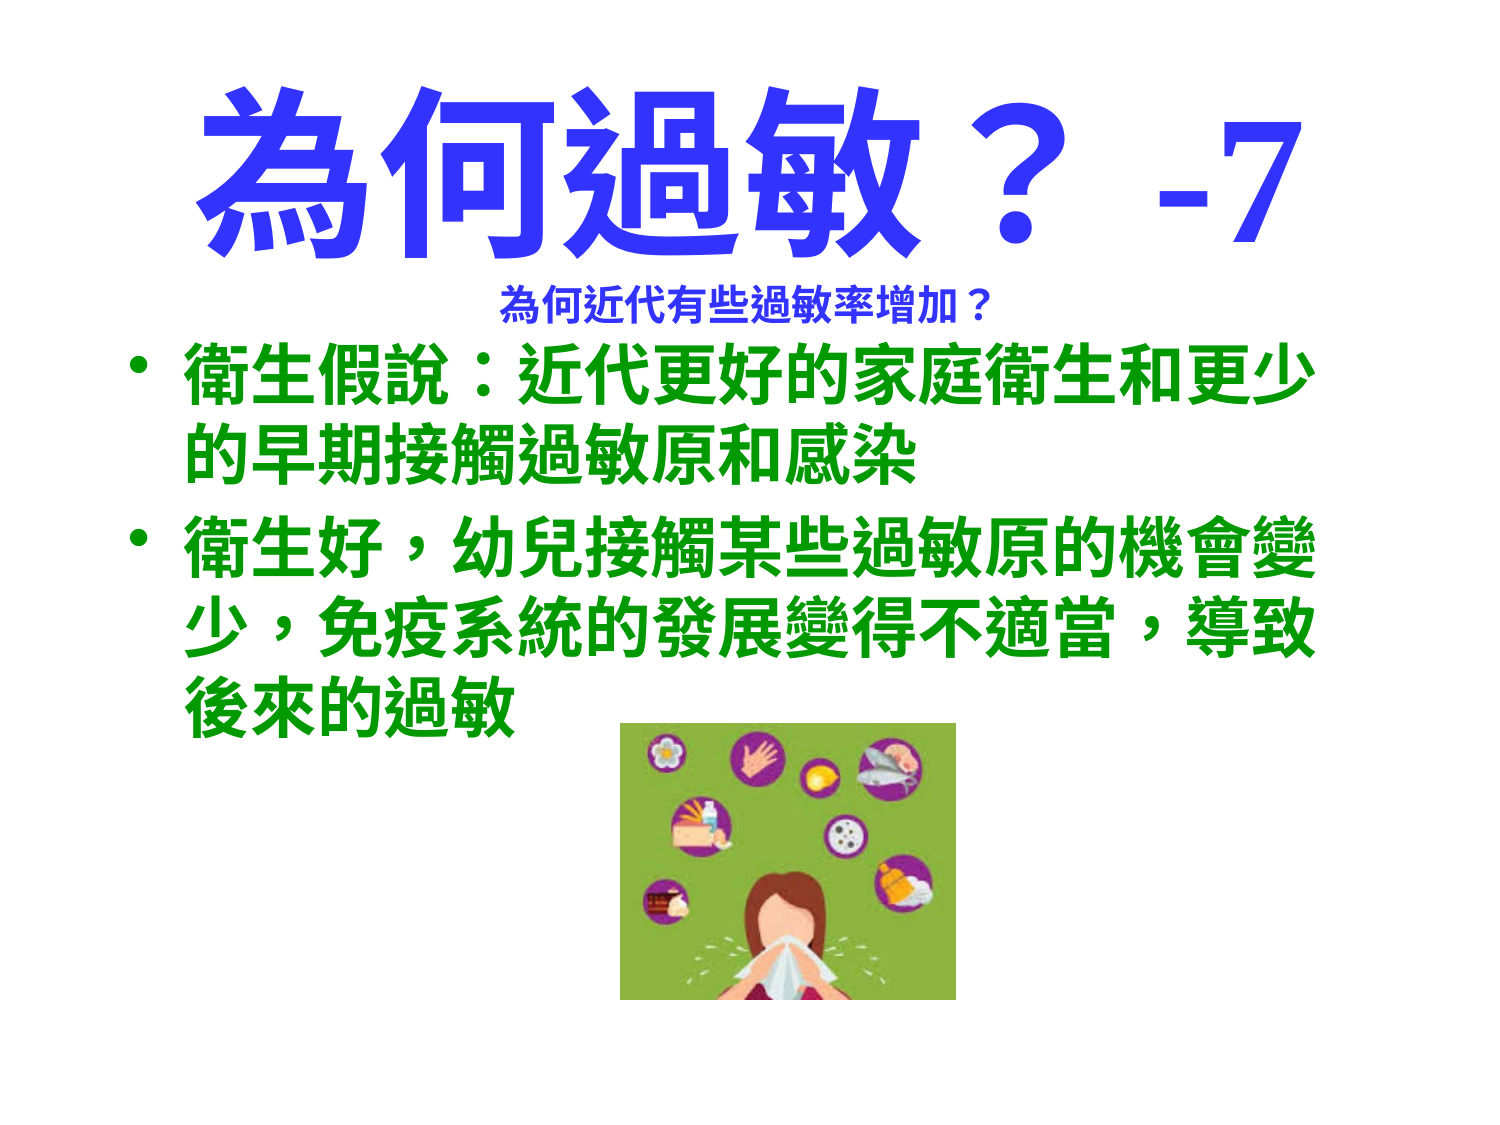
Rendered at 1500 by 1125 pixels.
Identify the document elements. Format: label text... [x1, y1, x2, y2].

picture [619, 722, 957, 1001]
title 為何過敏？-7 為何近代有些過敏率增加？ [112, 99, 1388, 288]
list 衛生假說：近代更好的家庭衛生和更少的早期接觸過敏原和感染 衛生好，幼兒接觸某些過敏原的機會變少，免疫系統的發展變得不適當，導致後來的過敏 [112, 324, 1388, 1000]
